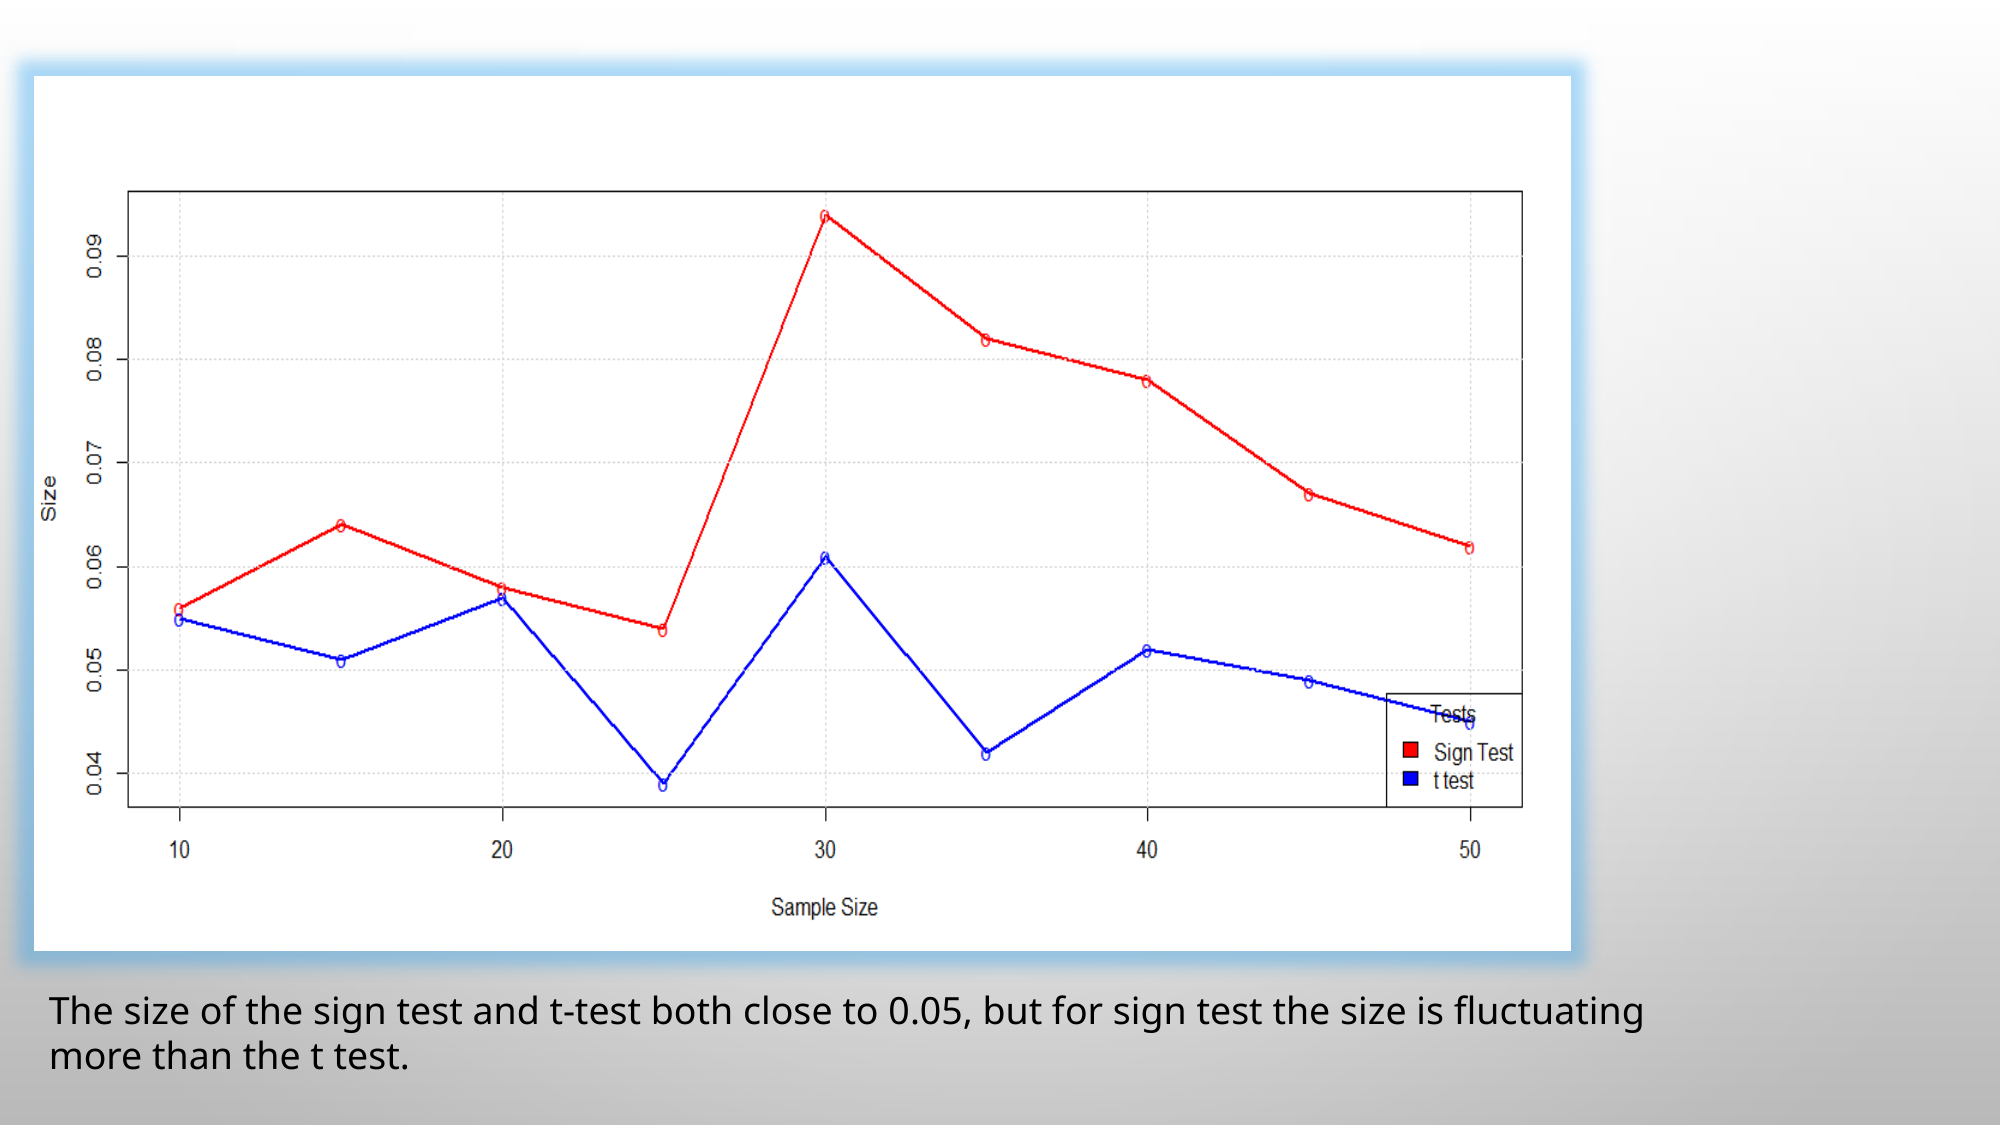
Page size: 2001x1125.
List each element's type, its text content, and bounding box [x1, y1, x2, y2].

text_box The size of the sign test and t-test both close to 0.05, but for sign test the size is fluctuating more than the t test. [34, 979, 1676, 1085]
picture [0, 0, 2000, 1125]
